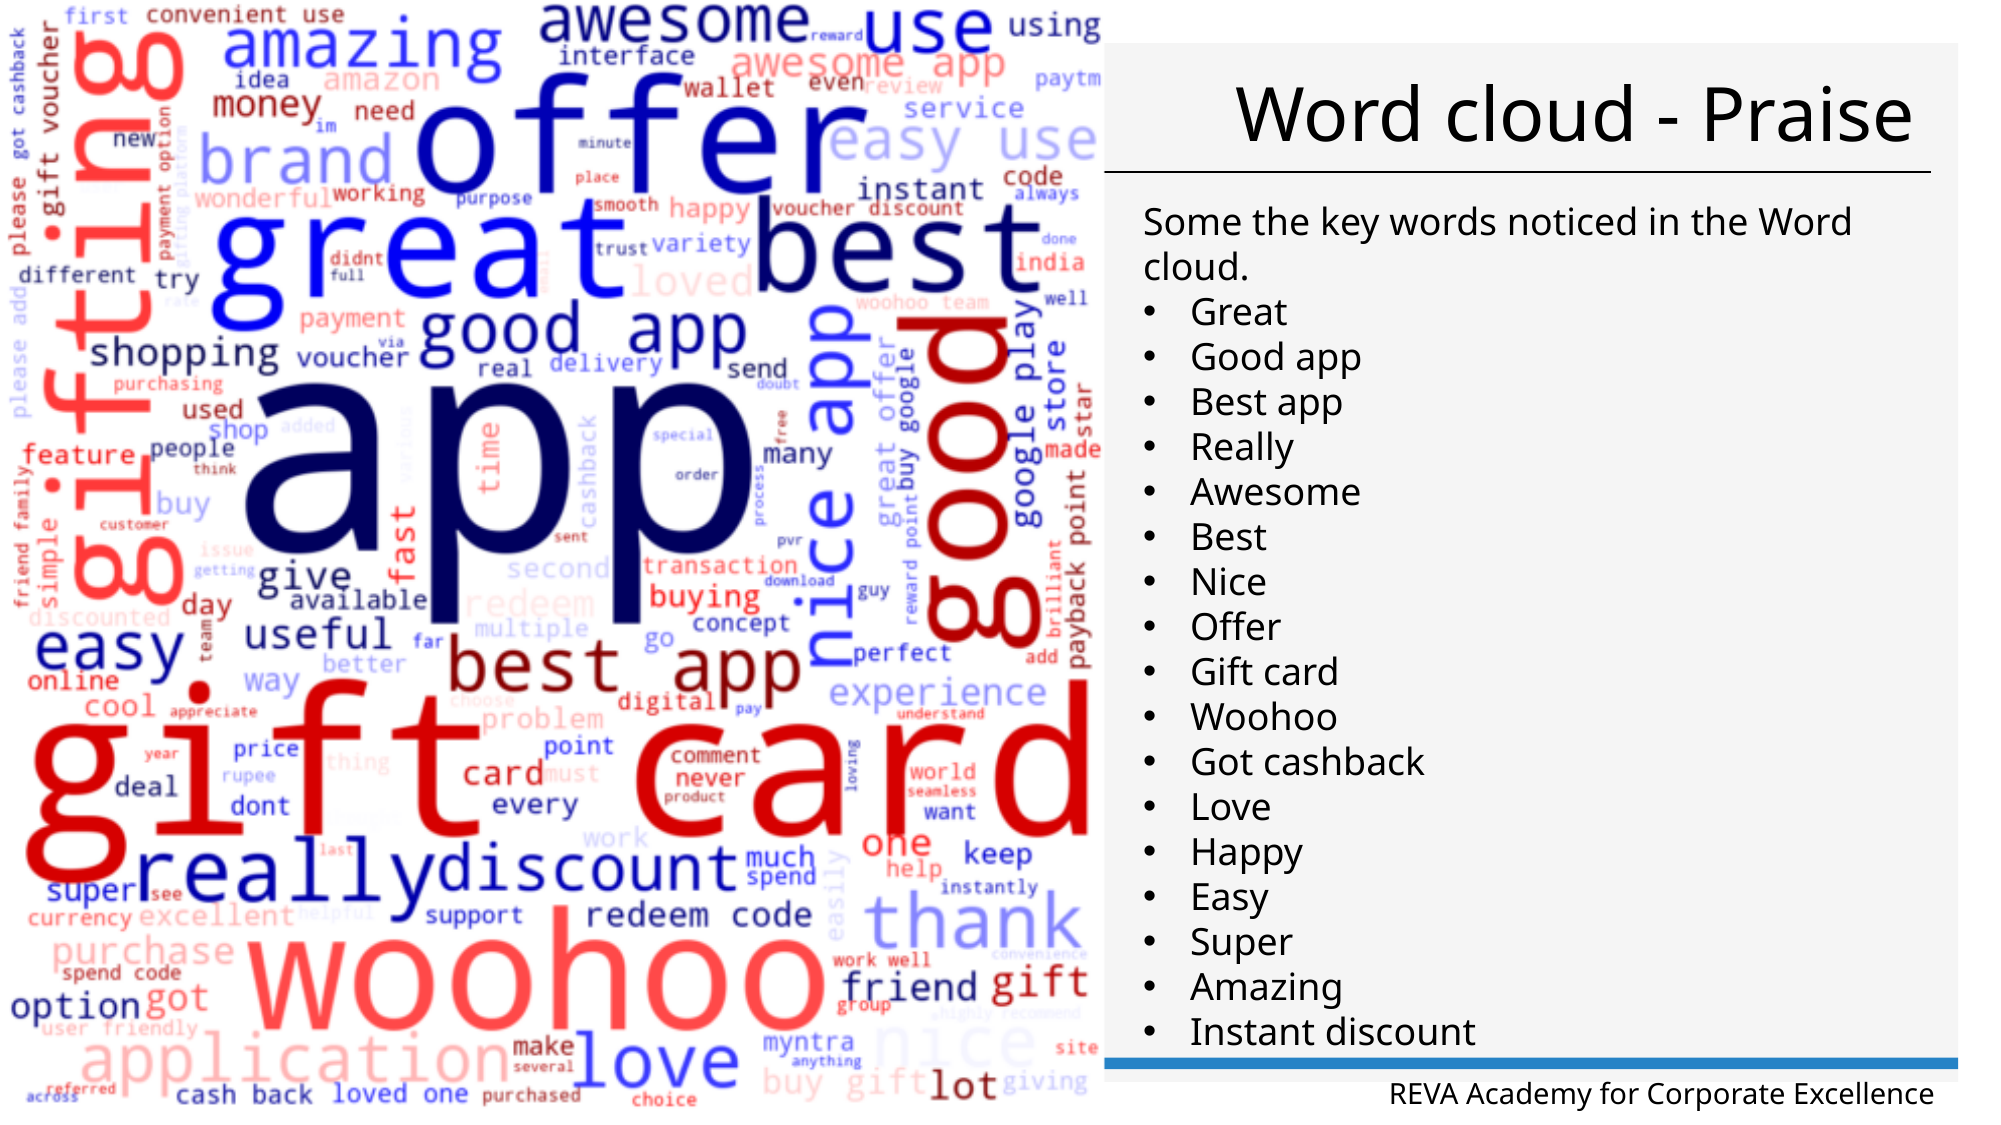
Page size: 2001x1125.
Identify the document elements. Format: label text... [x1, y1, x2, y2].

picture [0, 0, 1117, 1125]
title Word cloud - Praise [1117, 62, 1931, 173]
text_box Some the key words noticed in the Word cloud. Great Good app Best app Really Awesome Best Nice Offer Gift card Woohoo Got cashback Love Happy Easy Super Amazing Instant discount [1128, 190, 1956, 1106]
